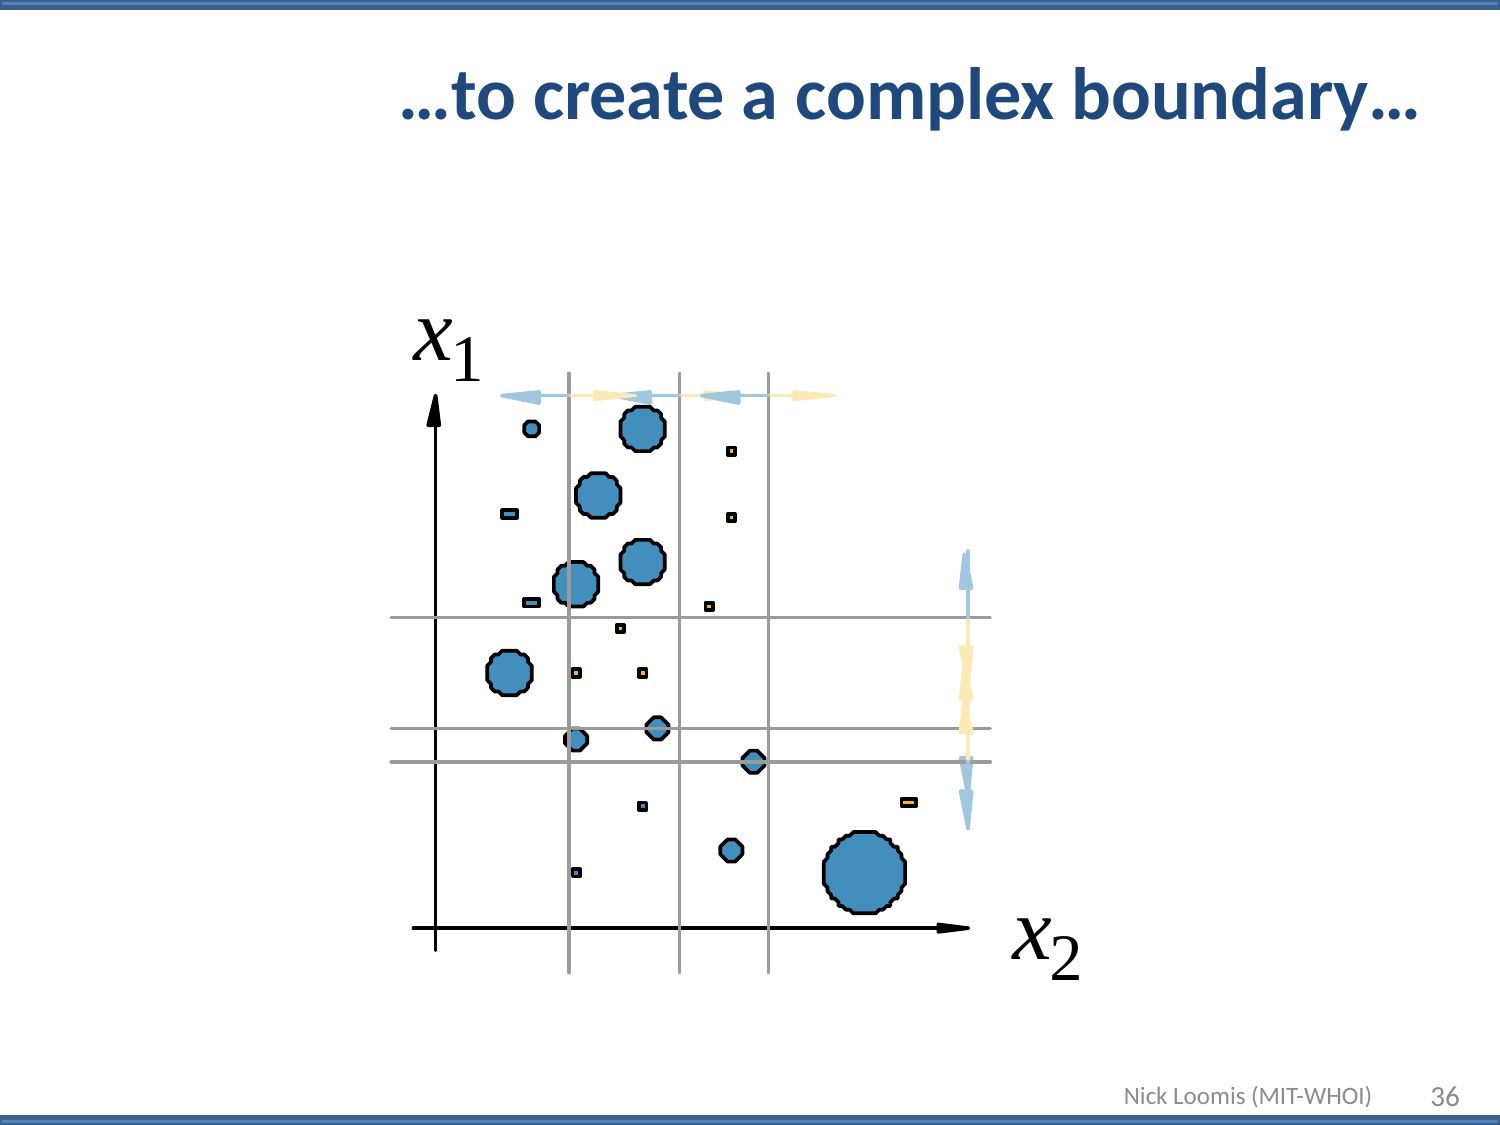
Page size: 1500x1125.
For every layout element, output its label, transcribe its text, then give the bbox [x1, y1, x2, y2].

slide_number 36 [1388, 1065, 1475, 1125]
title …to create a complex boundary… [87, 37, 1438, 143]
footer Nick Loomis (MIT-WHOI) [1050, 1065, 1388, 1125]
picture [387, 262, 1094, 995]
